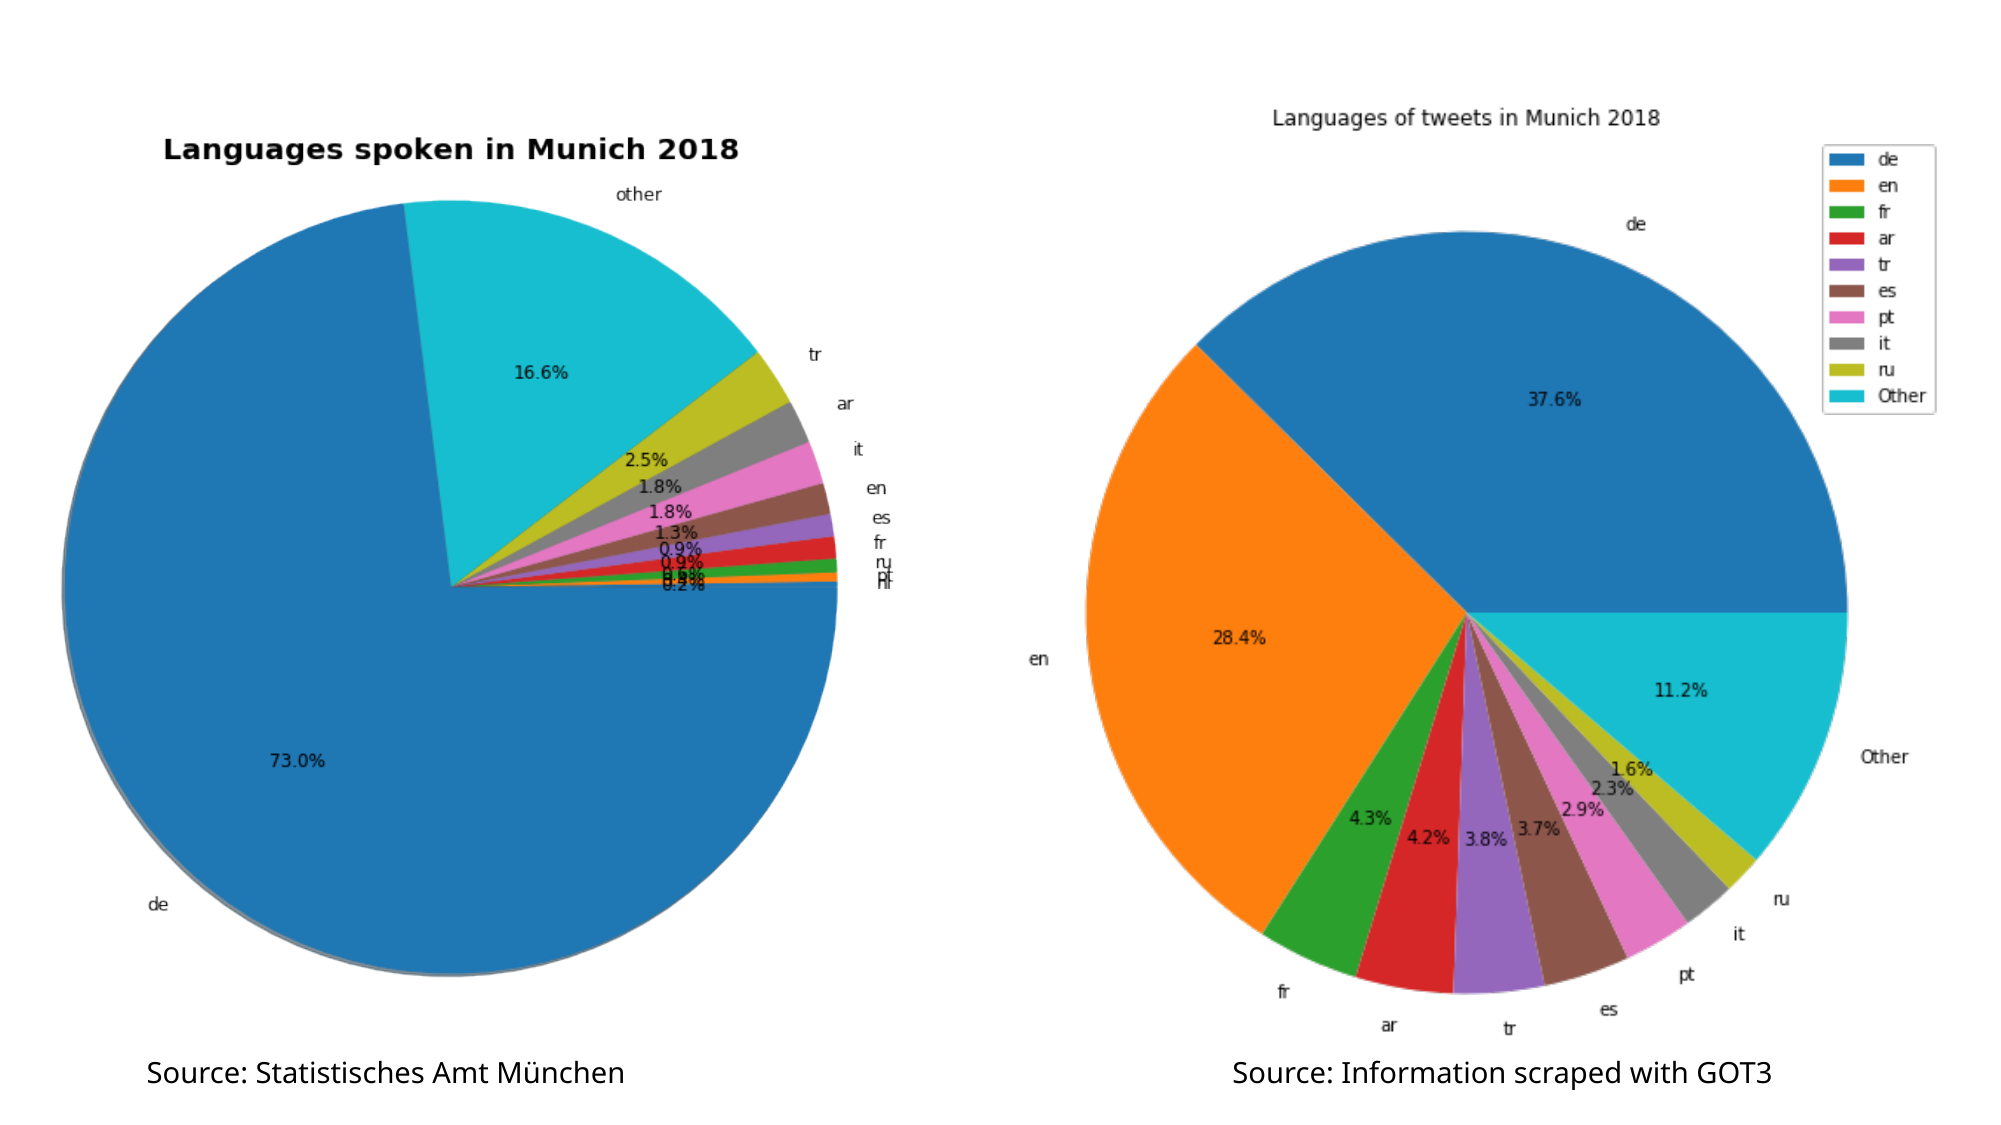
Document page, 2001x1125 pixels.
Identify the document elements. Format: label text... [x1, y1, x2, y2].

text_box Source: Information scraped with GOT3 [1217, 1068, 1788, 1098]
text_box Source: Statistisches Amt München [131, 1047, 641, 1098]
picture [1011, 82, 1954, 1061]
picture [45, 127, 906, 995]
